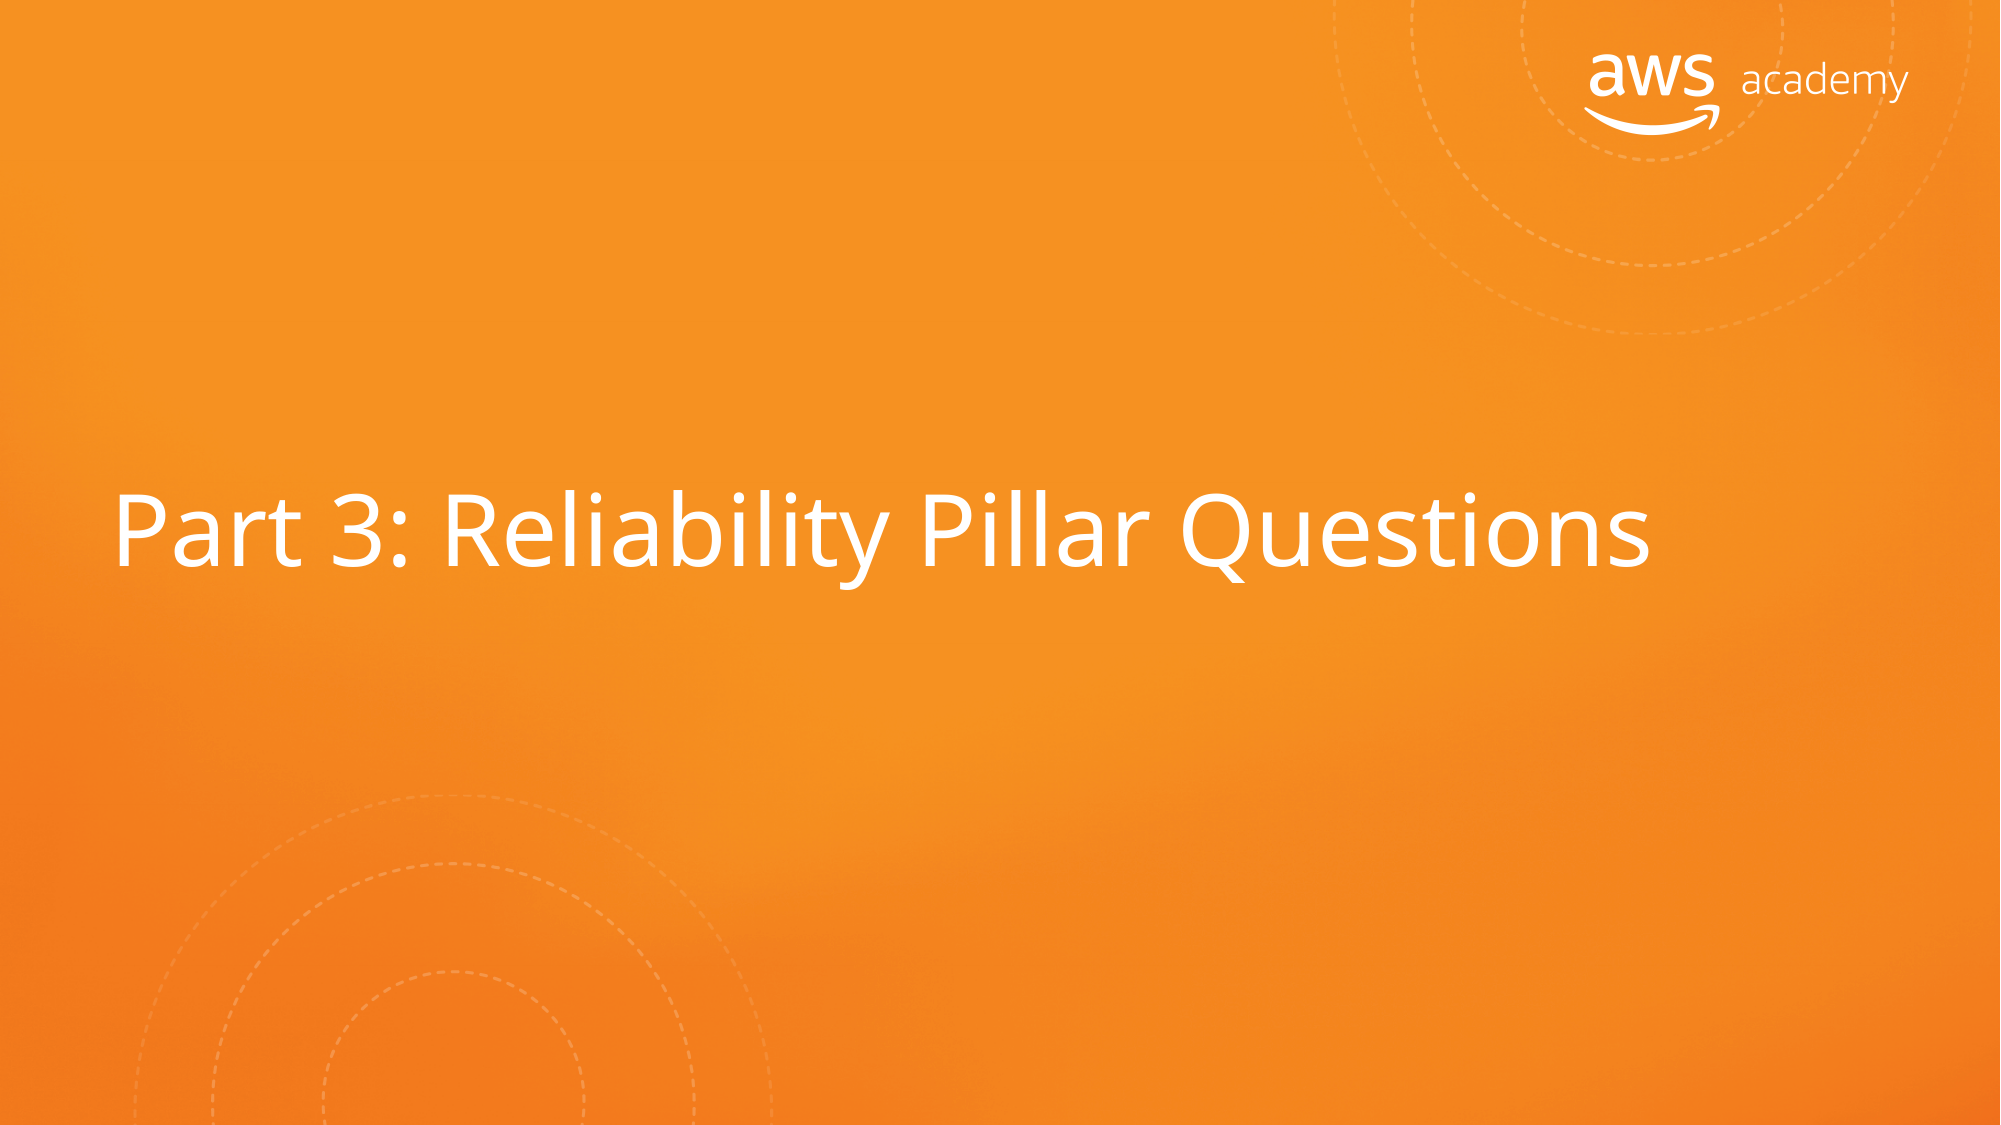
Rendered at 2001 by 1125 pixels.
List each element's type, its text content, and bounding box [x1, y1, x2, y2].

title Part 3: Reliability Pillar Questions [94, 362, 1916, 706]
picture [0, 0, 2000, 1125]
